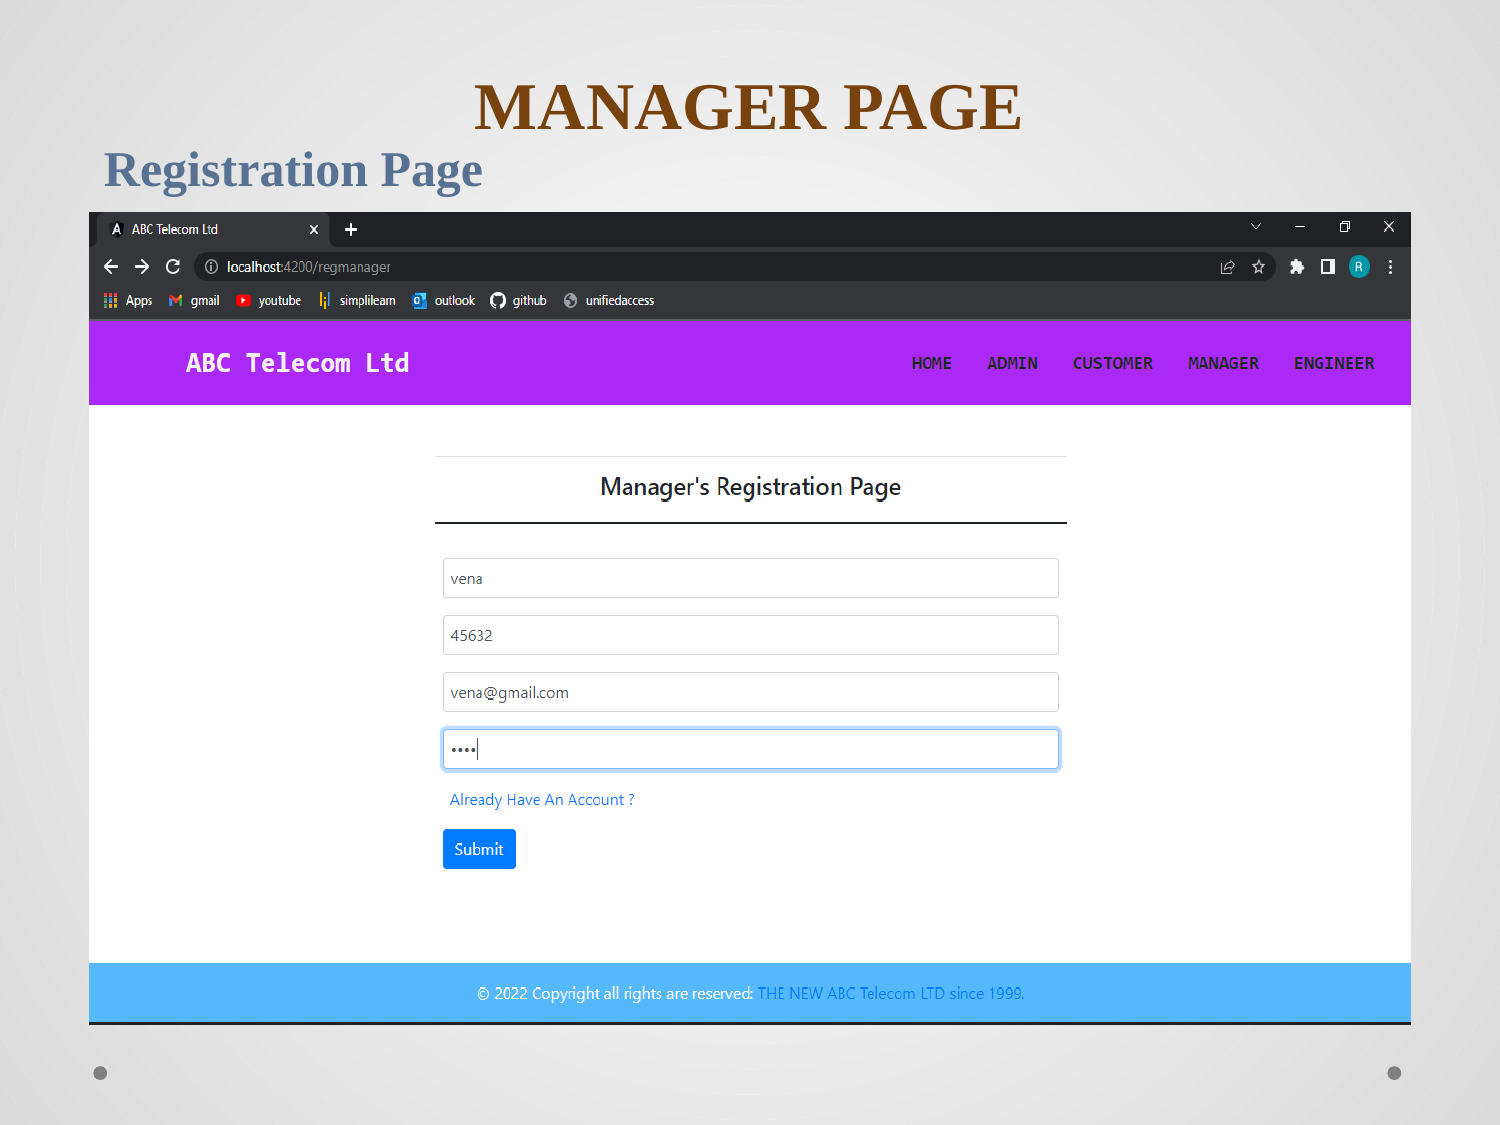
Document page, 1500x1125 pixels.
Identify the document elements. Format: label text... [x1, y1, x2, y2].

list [89, 212, 1411, 1026]
text_box Registration Page [89, 129, 499, 204]
title MANAGER PAGE [75, 24, 1425, 150]
